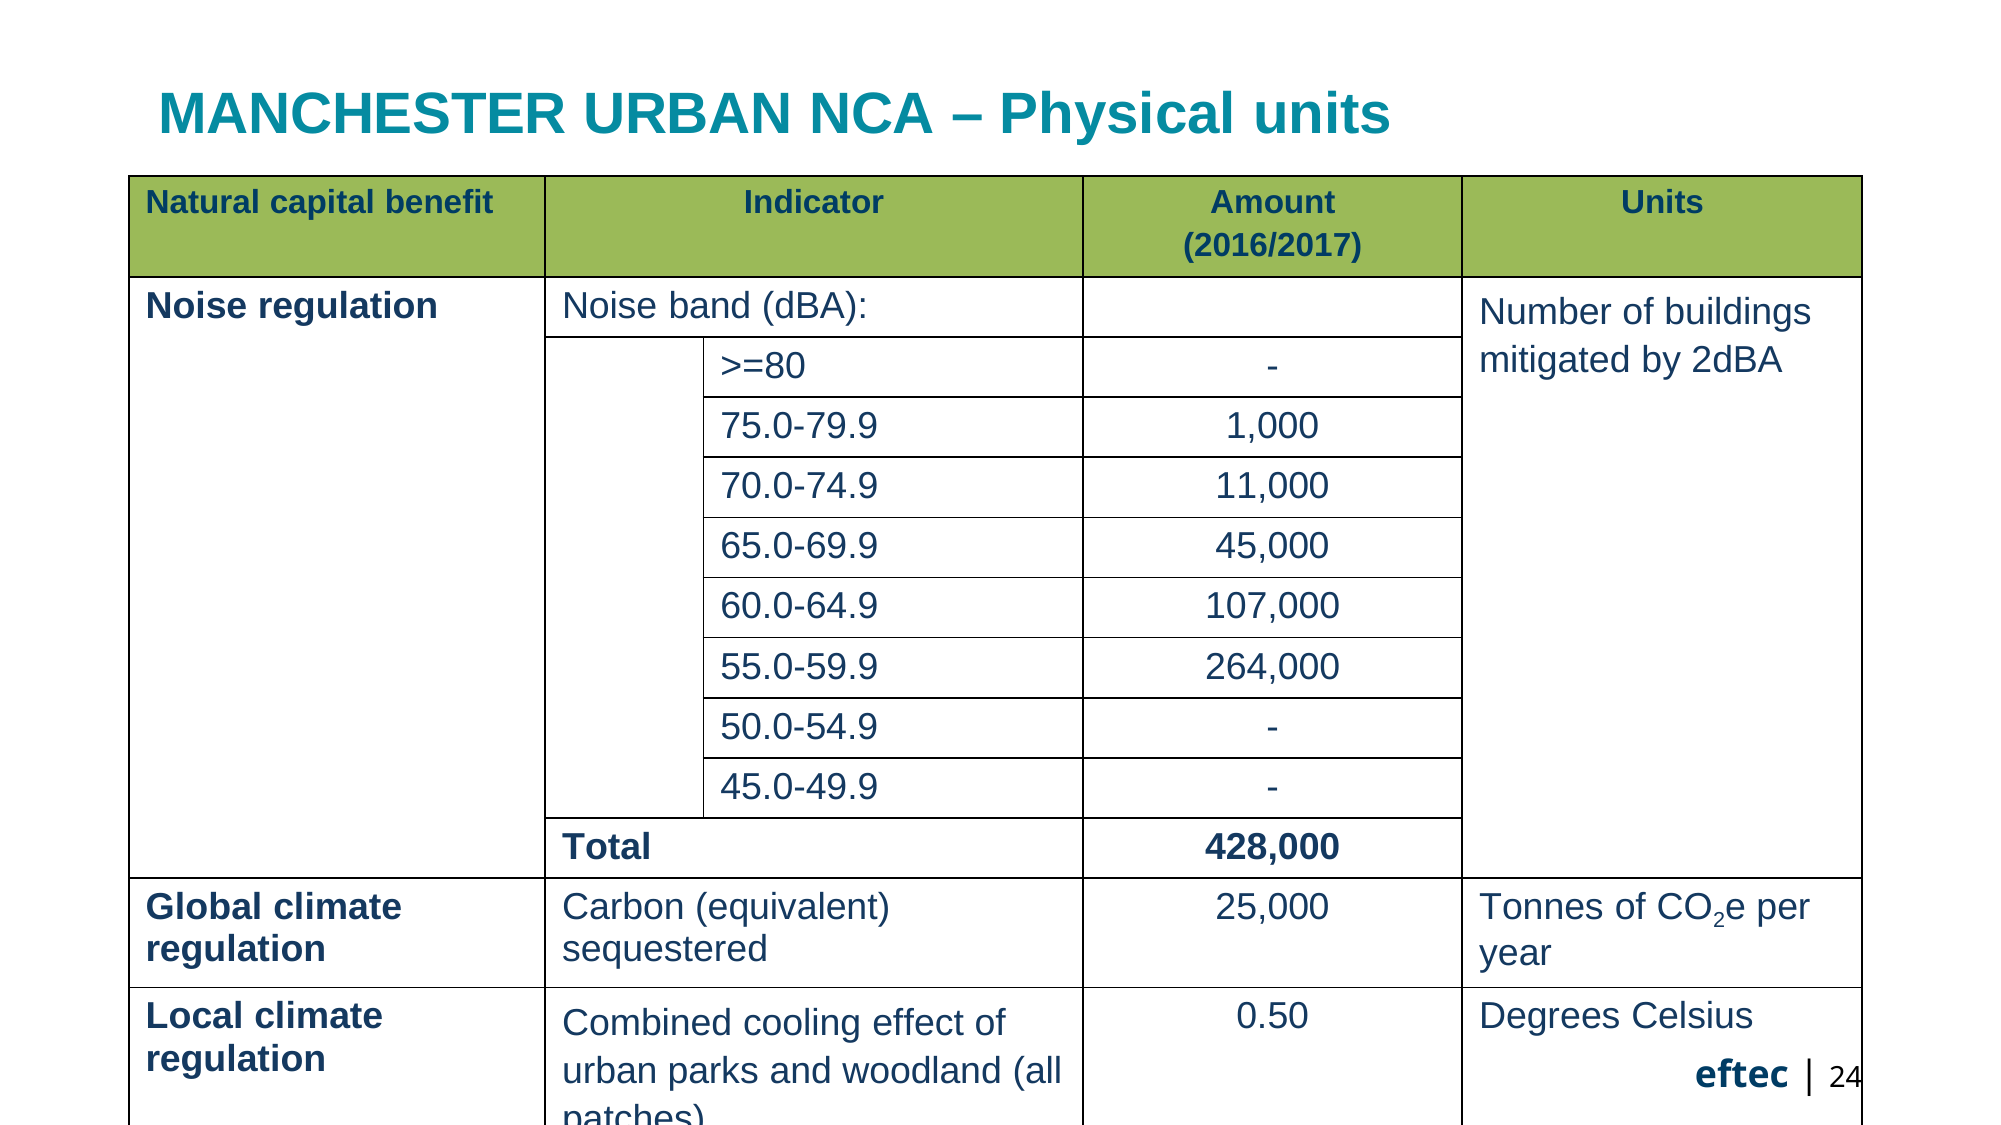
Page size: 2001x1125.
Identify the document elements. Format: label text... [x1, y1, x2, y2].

table_cell Tonnes of CO2e per year [1463, 879, 1861, 987]
table_cell 0.50 [1084, 988, 1461, 1125]
table_cell 45,000 [1084, 518, 1461, 577]
table_cell 65.0-69.9 [704, 518, 1082, 577]
table_cell Combined cooling effect of urban parks and woodland (all patches) [546, 988, 1082, 1125]
table_cell 107,000 [1084, 578, 1461, 637]
table_cell Noise regulation [130, 278, 544, 877]
table_cell - [1084, 759, 1461, 817]
table_cell 50.0-54.9 [704, 699, 1082, 757]
table_cell 1,000 [1084, 398, 1461, 456]
table_cell 264,000 [1084, 638, 1461, 697]
table_header Natural capital benefit [130, 177, 544, 276]
table_cell 25,000 [1084, 879, 1461, 987]
table_header Indicator [546, 177, 1082, 276]
table_cell >=80 [704, 338, 1082, 396]
table_header Units [1463, 177, 1861, 276]
table_cell 45.0-49.9 [704, 759, 1082, 817]
table_cell Noise band (dBA): [546, 278, 1082, 336]
table_cell Local climate regulation [130, 988, 544, 1125]
table_cell 55.0-59.9 [704, 638, 1082, 697]
table_header Amount (2016/2017) [1084, 177, 1461, 276]
table_cell Global climate regulation [130, 879, 544, 987]
table_cell Total [546, 819, 1082, 877]
table_cell 11,000 [1084, 458, 1461, 517]
title MANCHESTER URBAN NCA – Physical units [156, 75, 1810, 175]
table_cell 75.0-79.9 [704, 398, 1082, 456]
table_cell - [1084, 338, 1461, 396]
table_cell 60.0-64.9 [704, 578, 1082, 637]
table_cell Degrees Celsius [1463, 988, 1861, 1125]
table_cell - [1084, 699, 1461, 757]
table_cell 70.0-74.9 [704, 458, 1082, 517]
table_cell Carbon (equivalent) sequestered [546, 879, 1082, 987]
table_cell Number of buildings mitigated by 2dBA [1463, 278, 1861, 877]
table_cell [546, 338, 703, 817]
table_cell 428,000 [1084, 819, 1461, 877]
table_cell [1084, 278, 1461, 336]
